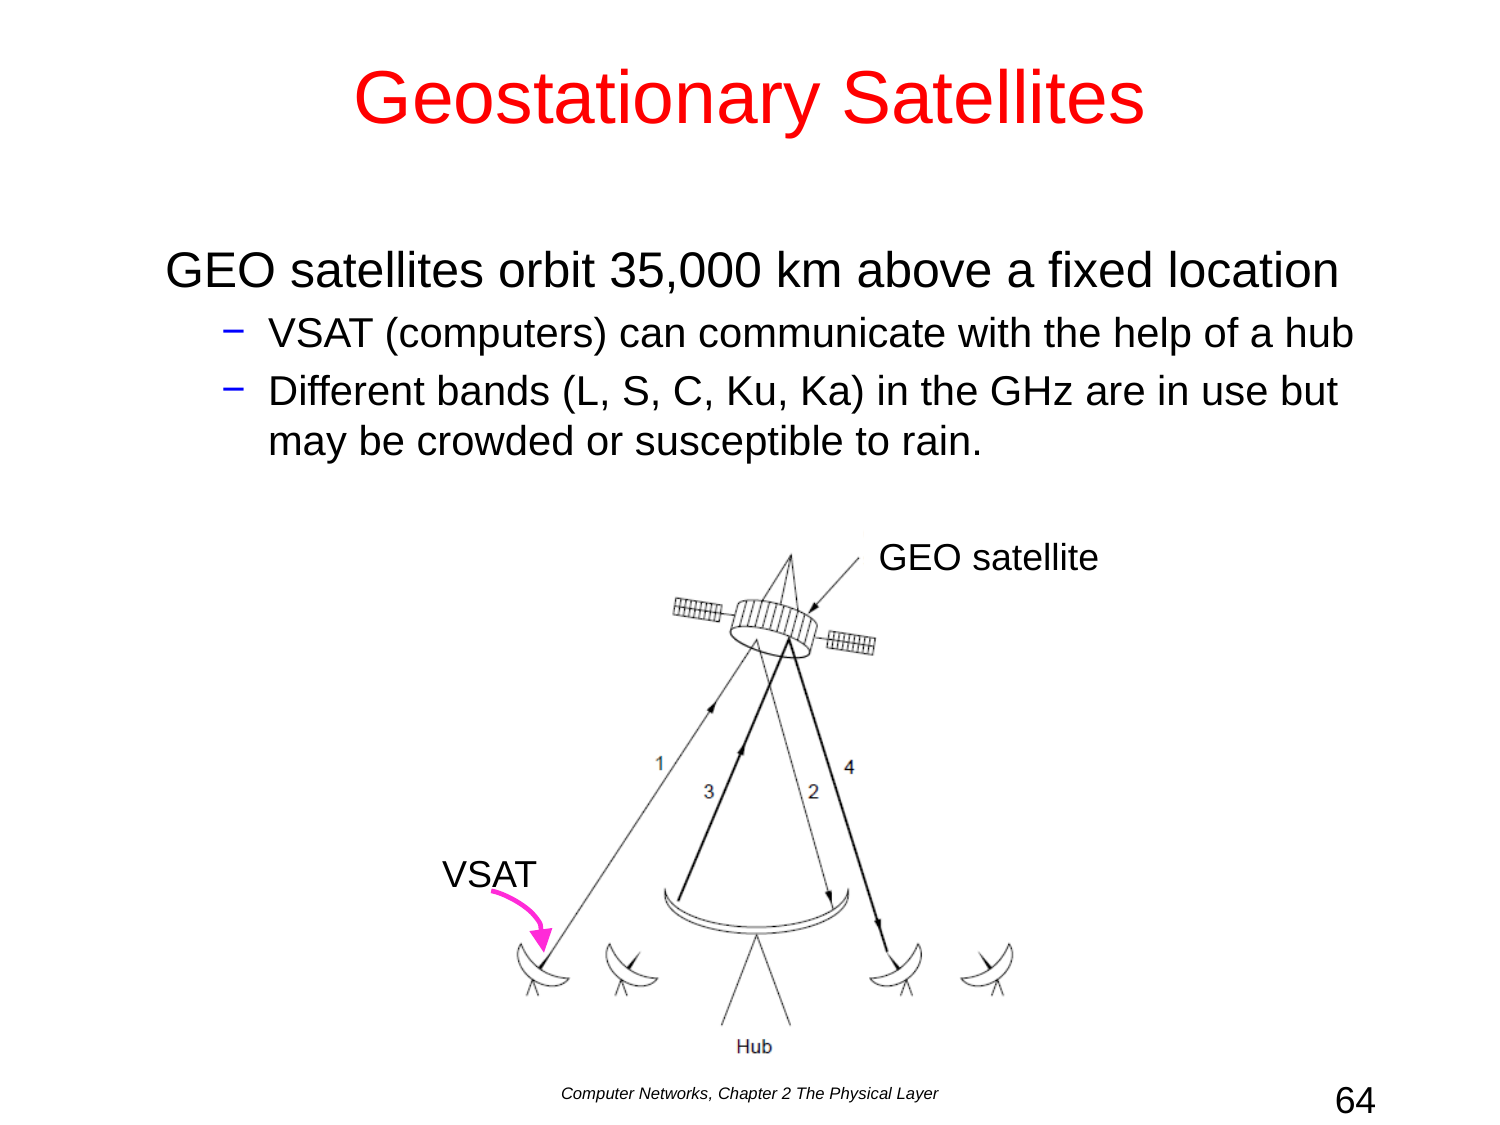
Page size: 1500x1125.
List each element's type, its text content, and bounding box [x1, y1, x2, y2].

title Geostationary Satellites [0, 0, 1500, 188]
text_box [348, 520, 1205, 1065]
list GEO satellites orbit 35,000 km above a fixed location VSAT (computers) can communicate with the help of a hub Different bands (L, S, C, Ku, Ka) in the GHz are in use but may be crowded or susceptible to rain. [150, 229, 1428, 985]
footer Computer Networks, Chapter 2 The Physical Layer [0, 1074, 1500, 1125]
